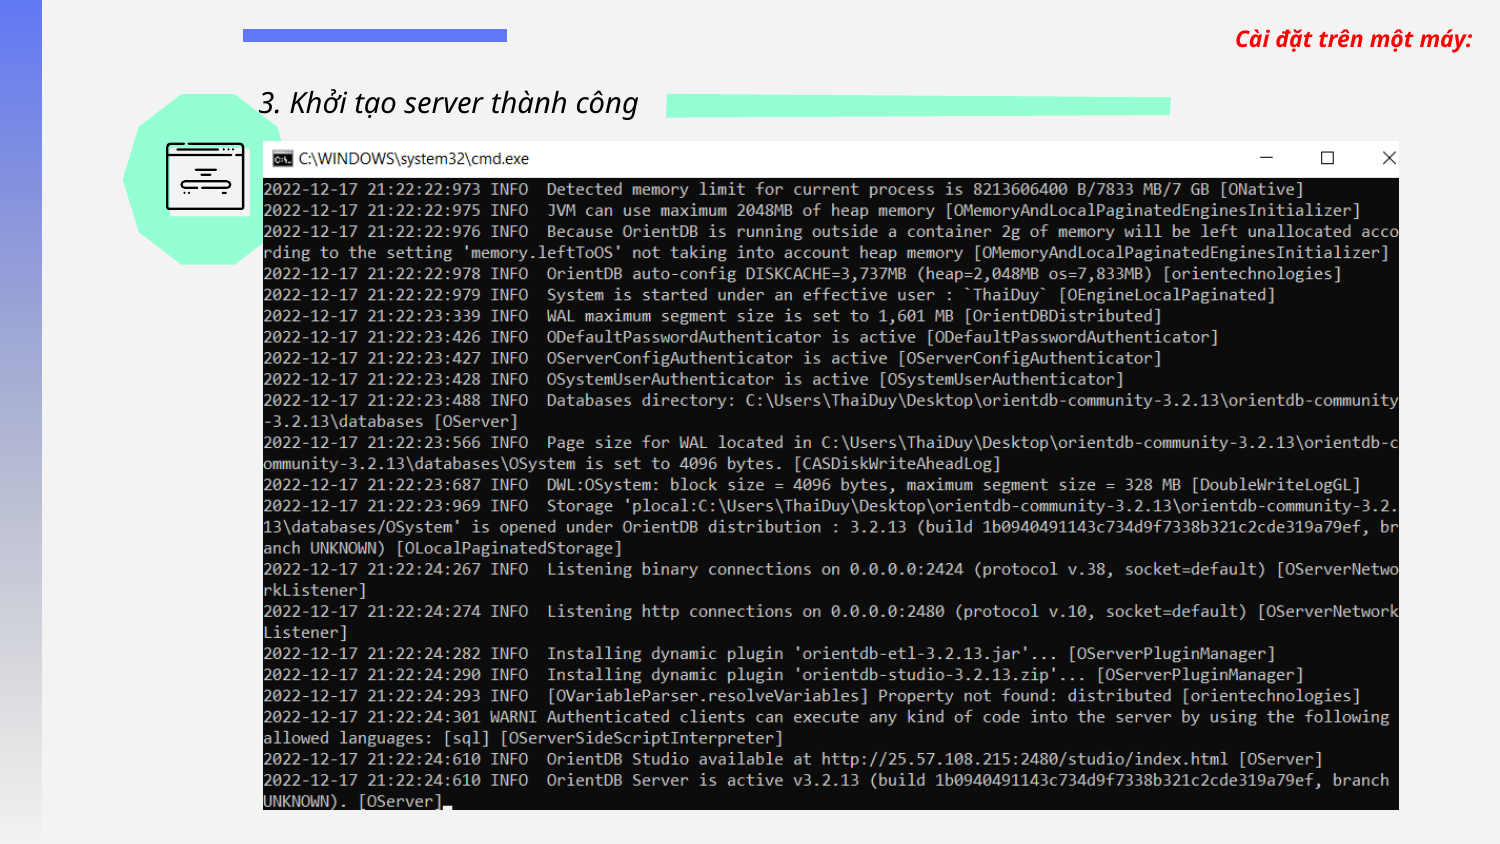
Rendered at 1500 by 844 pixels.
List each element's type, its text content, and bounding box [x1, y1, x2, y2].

title Cài đặt trên một máy: [1203, 15, 1488, 70]
picture [263, 141, 1399, 810]
text_box 3. Khởi tạo server thành công [243, 69, 1185, 142]
